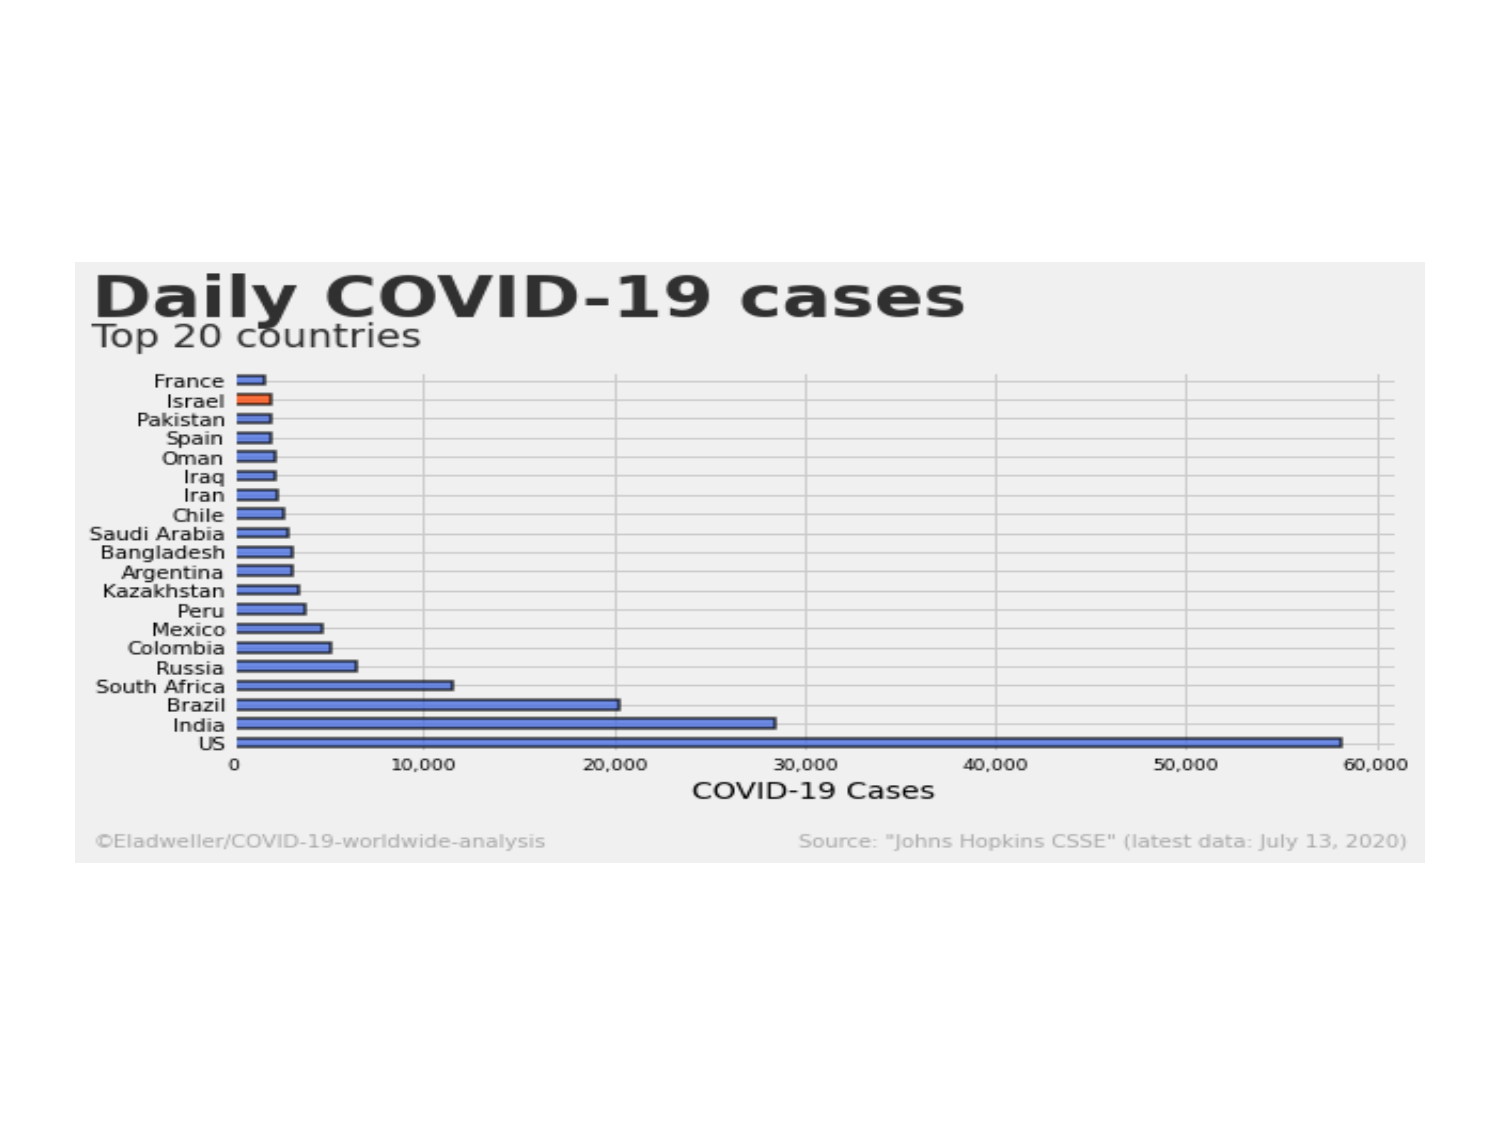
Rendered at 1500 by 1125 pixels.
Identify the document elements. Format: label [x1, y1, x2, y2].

picture [74, 262, 1426, 863]
